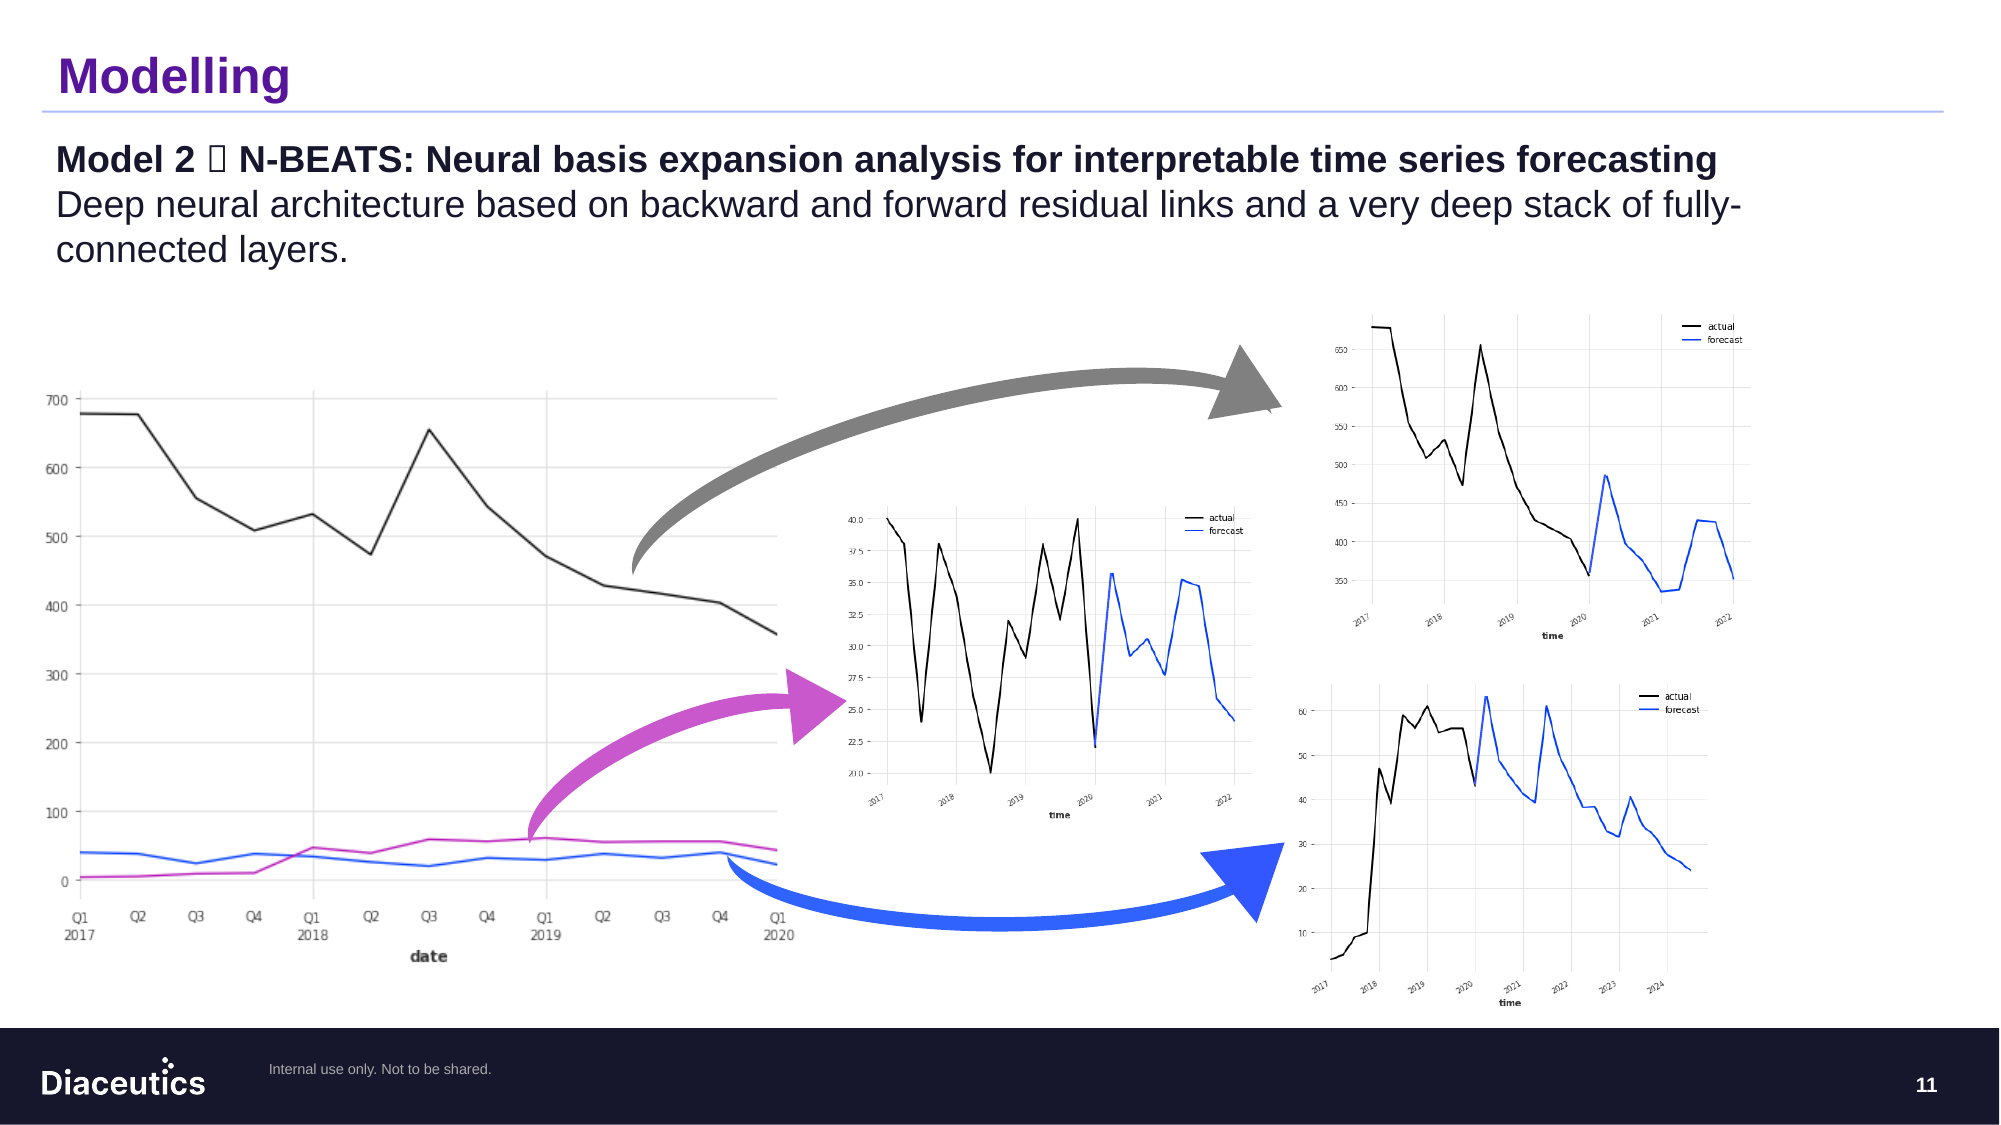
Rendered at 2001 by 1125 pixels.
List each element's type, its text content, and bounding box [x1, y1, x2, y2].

text_box [806, 884, 1233, 932]
text_box [806, 367, 1225, 454]
slide_number 11 [1862, 1050, 1953, 1105]
picture [1327, 308, 1757, 646]
text_box Model 2  N-BEATS: Neural basis expansion analysis for interpretable time series forecasting Deep neural architecture based on backward and forward residual links and a very deep stack of fully-connected layers. [41, 128, 1919, 323]
picture [840, 500, 1257, 825]
picture [33, 381, 806, 975]
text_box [1474, 695, 1486, 785]
title Modelling [42, 3, 1944, 112]
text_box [1589, 474, 1606, 573]
text_box [1207, 344, 1282, 420]
text_box [1199, 842, 1285, 924]
picture [42, 1057, 205, 1095]
picture [1291, 677, 1714, 1013]
text_box [806, 677, 840, 737]
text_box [1094, 572, 1111, 746]
